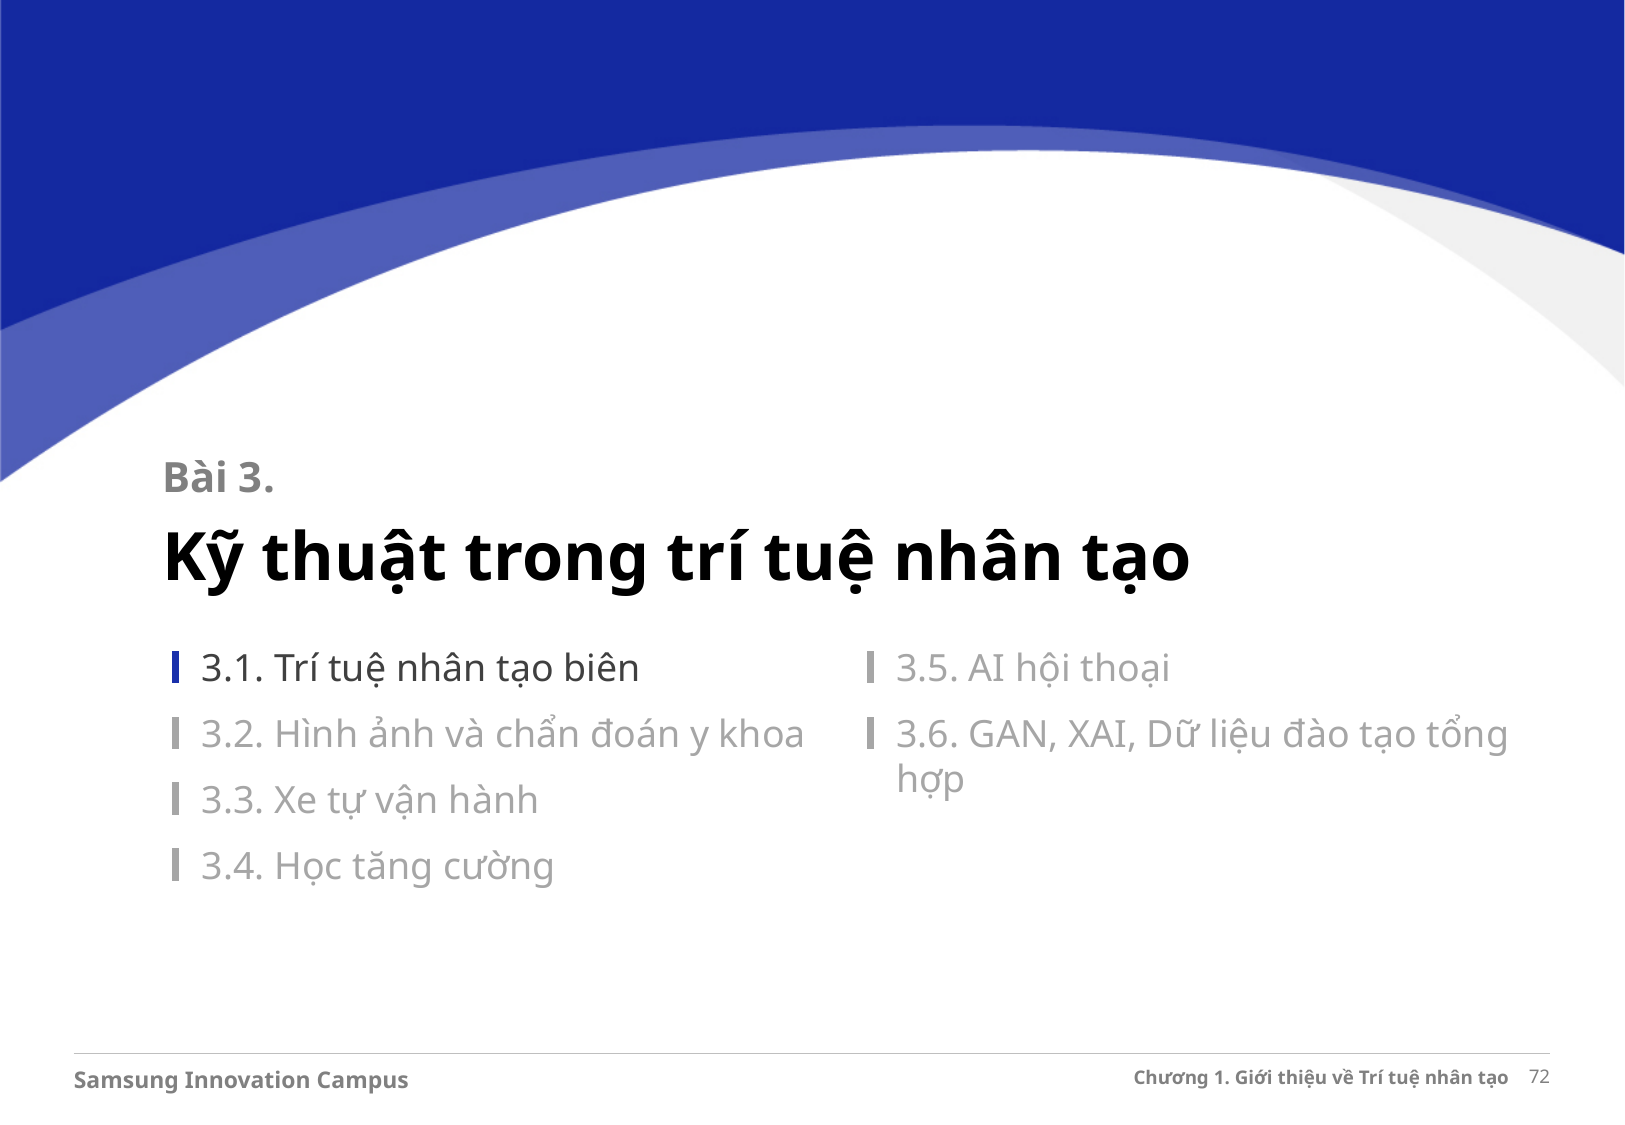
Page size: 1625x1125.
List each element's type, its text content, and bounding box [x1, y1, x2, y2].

text_box 3.1. Trí tuệ nhân tạo biên 3.2. Hình ảnh và chẩn đoán y khoa 3.3. Xe tự vận hành 3.4. Học tăng cường 3.5. AI hội thoại 3.6. GAN, XAI, Dữ liệu đào tạo tổng hợp [172, 643, 1533, 918]
text_box Kỹ thuật trong trí tuệ nhân tạo [161, 513, 1625, 595]
picture [0, 0, 1625, 1125]
text_box Bài 3. [161, 450, 1062, 502]
